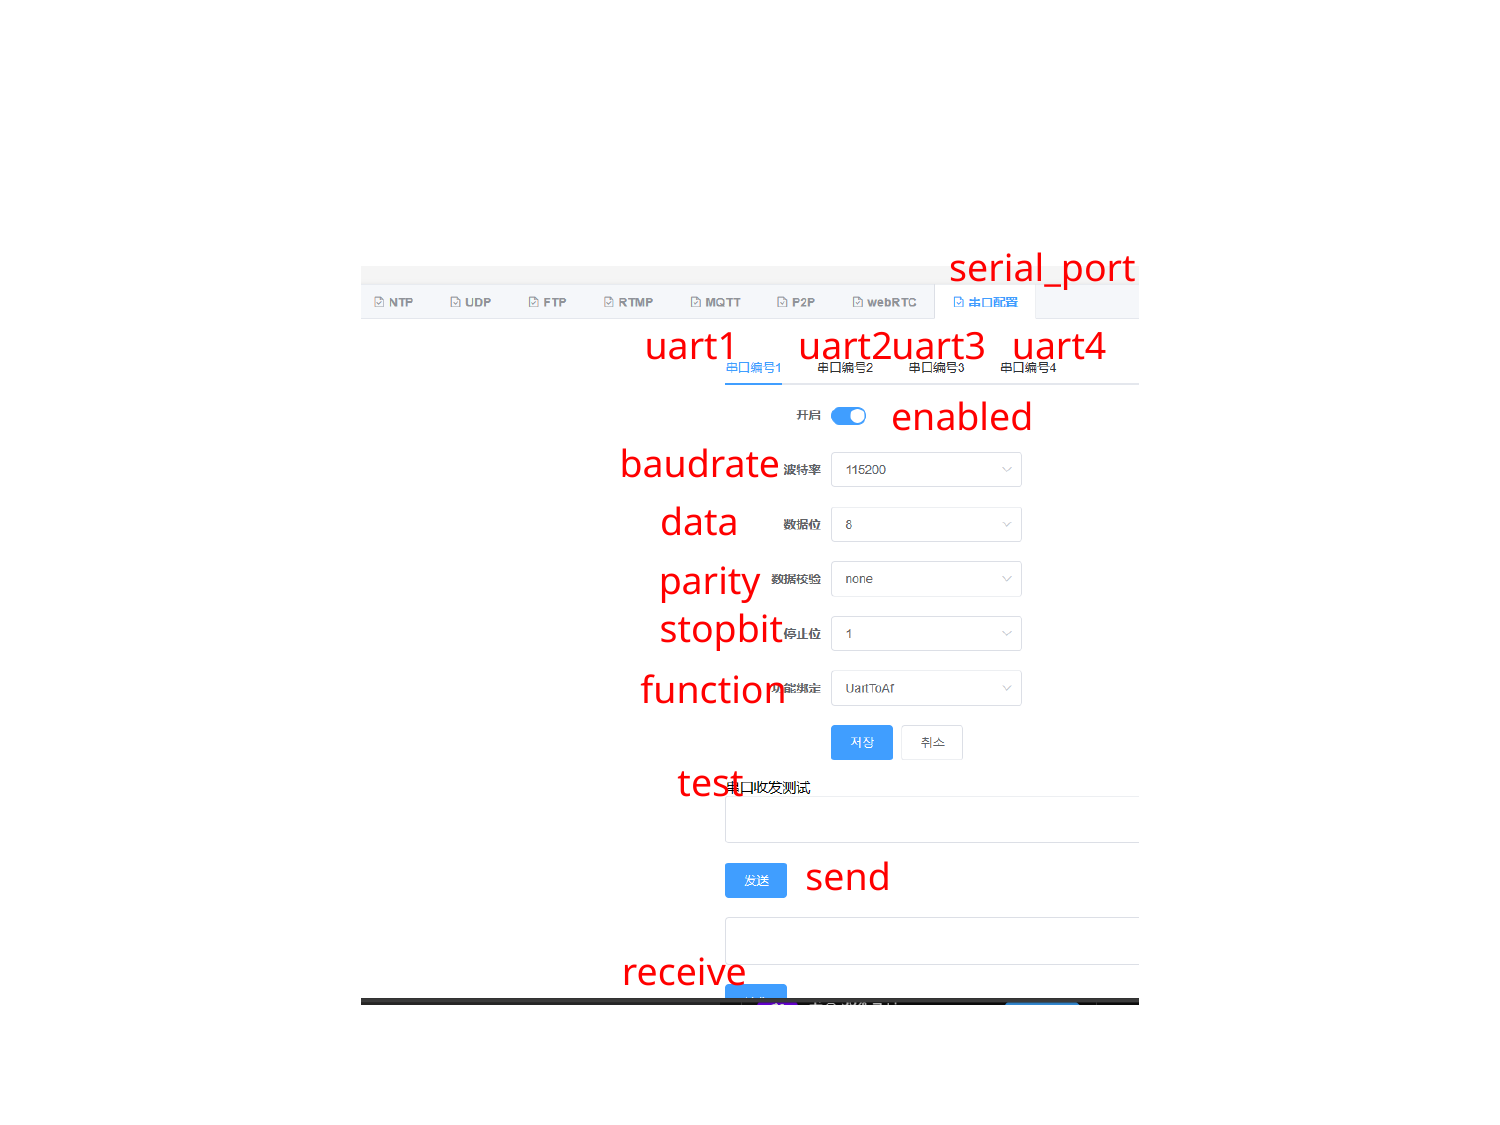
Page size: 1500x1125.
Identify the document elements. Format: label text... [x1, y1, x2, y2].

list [360, 262, 1140, 1006]
text_box serial_port [934, 236, 1151, 297]
